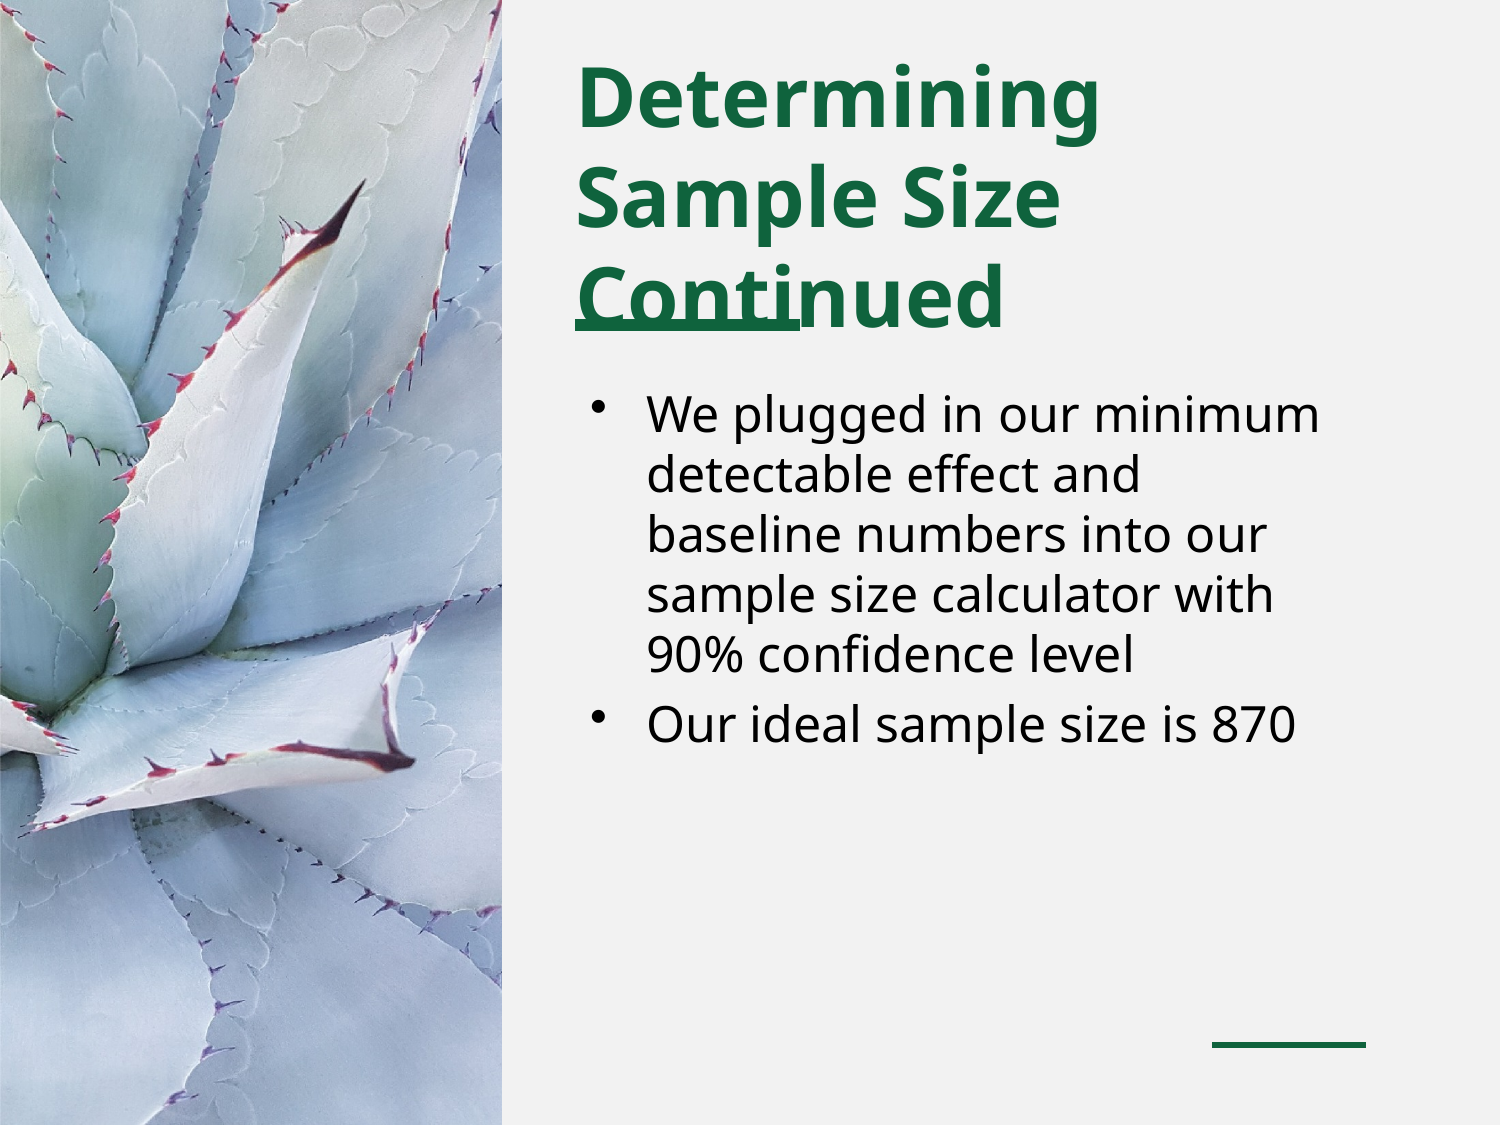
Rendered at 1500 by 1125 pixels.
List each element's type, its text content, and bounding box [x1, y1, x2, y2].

list We plugged in our minimum detectable effect and baseline numbers into our sample size calculator with 90% confidence level Our ideal sample size is 870 [575, 375, 1361, 1000]
title Determining Sample Size Continued [575, 99, 1361, 288]
picture [0, 0, 502, 1125]
